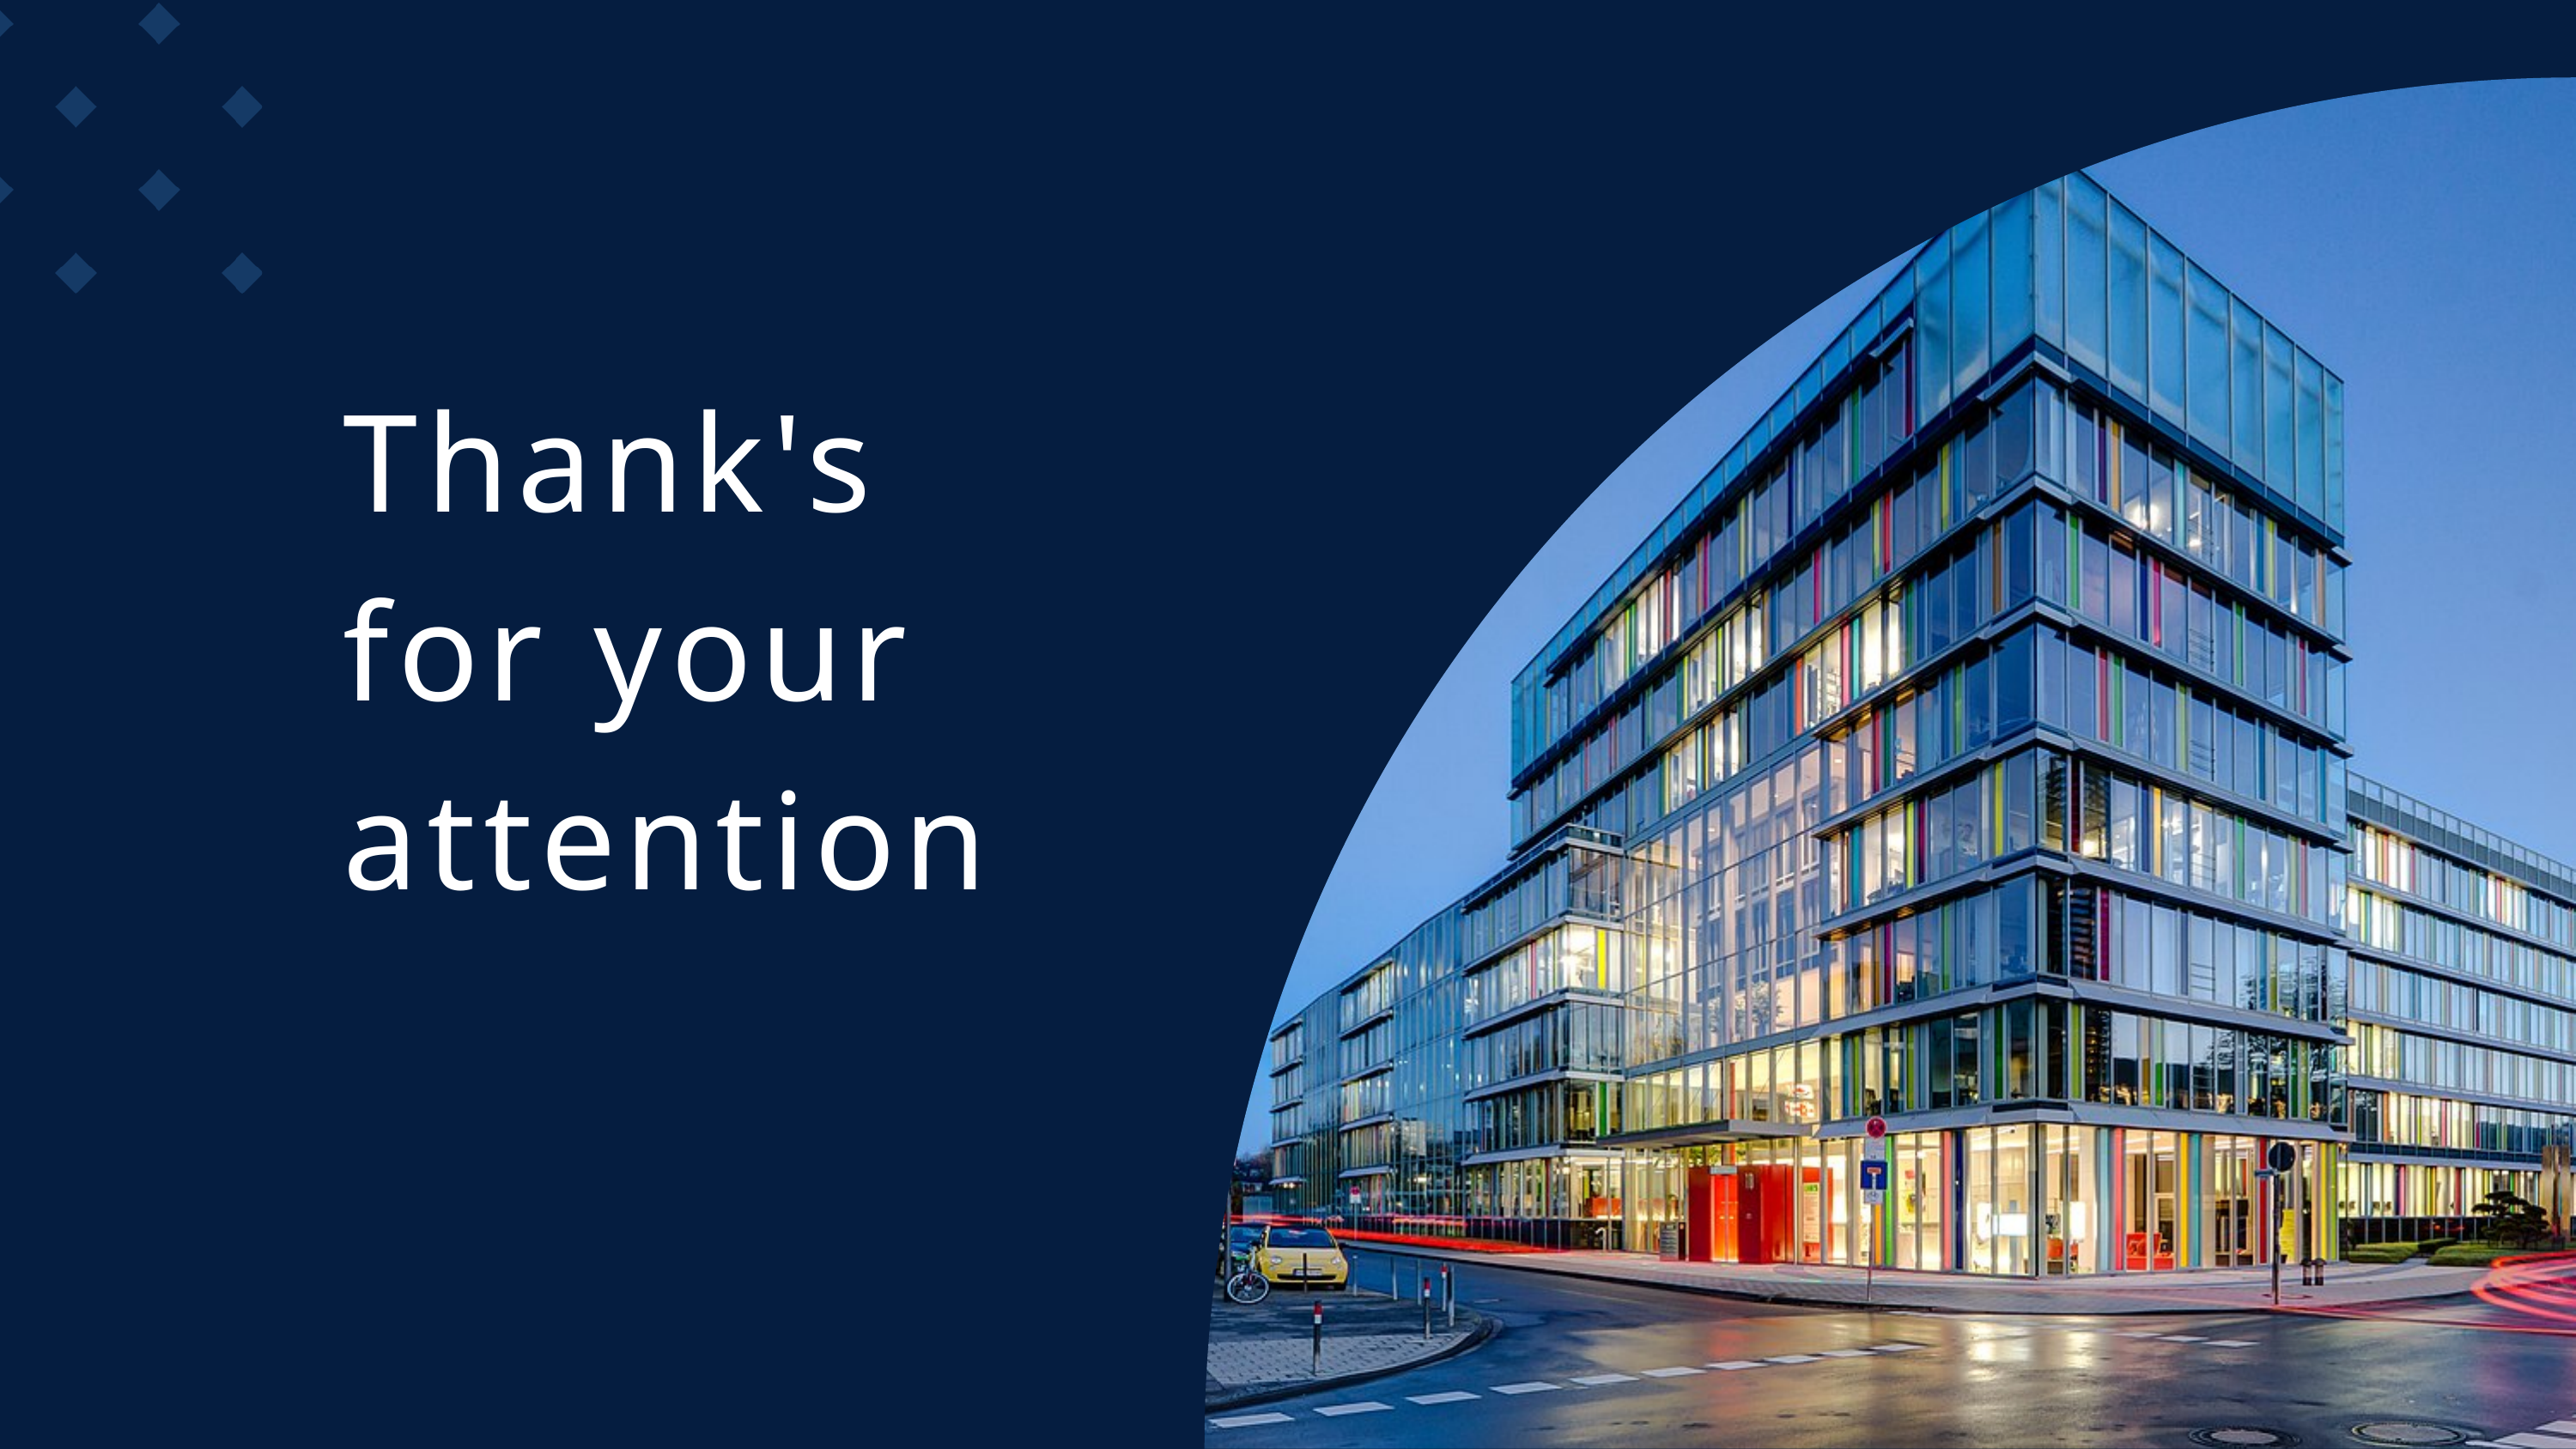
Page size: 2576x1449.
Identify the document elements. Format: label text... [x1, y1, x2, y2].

text_box Thank's for your attention [343, 350, 1078, 917]
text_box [1204, 76, 2576, 1449]
text_box [0, 0, 263, 294]
